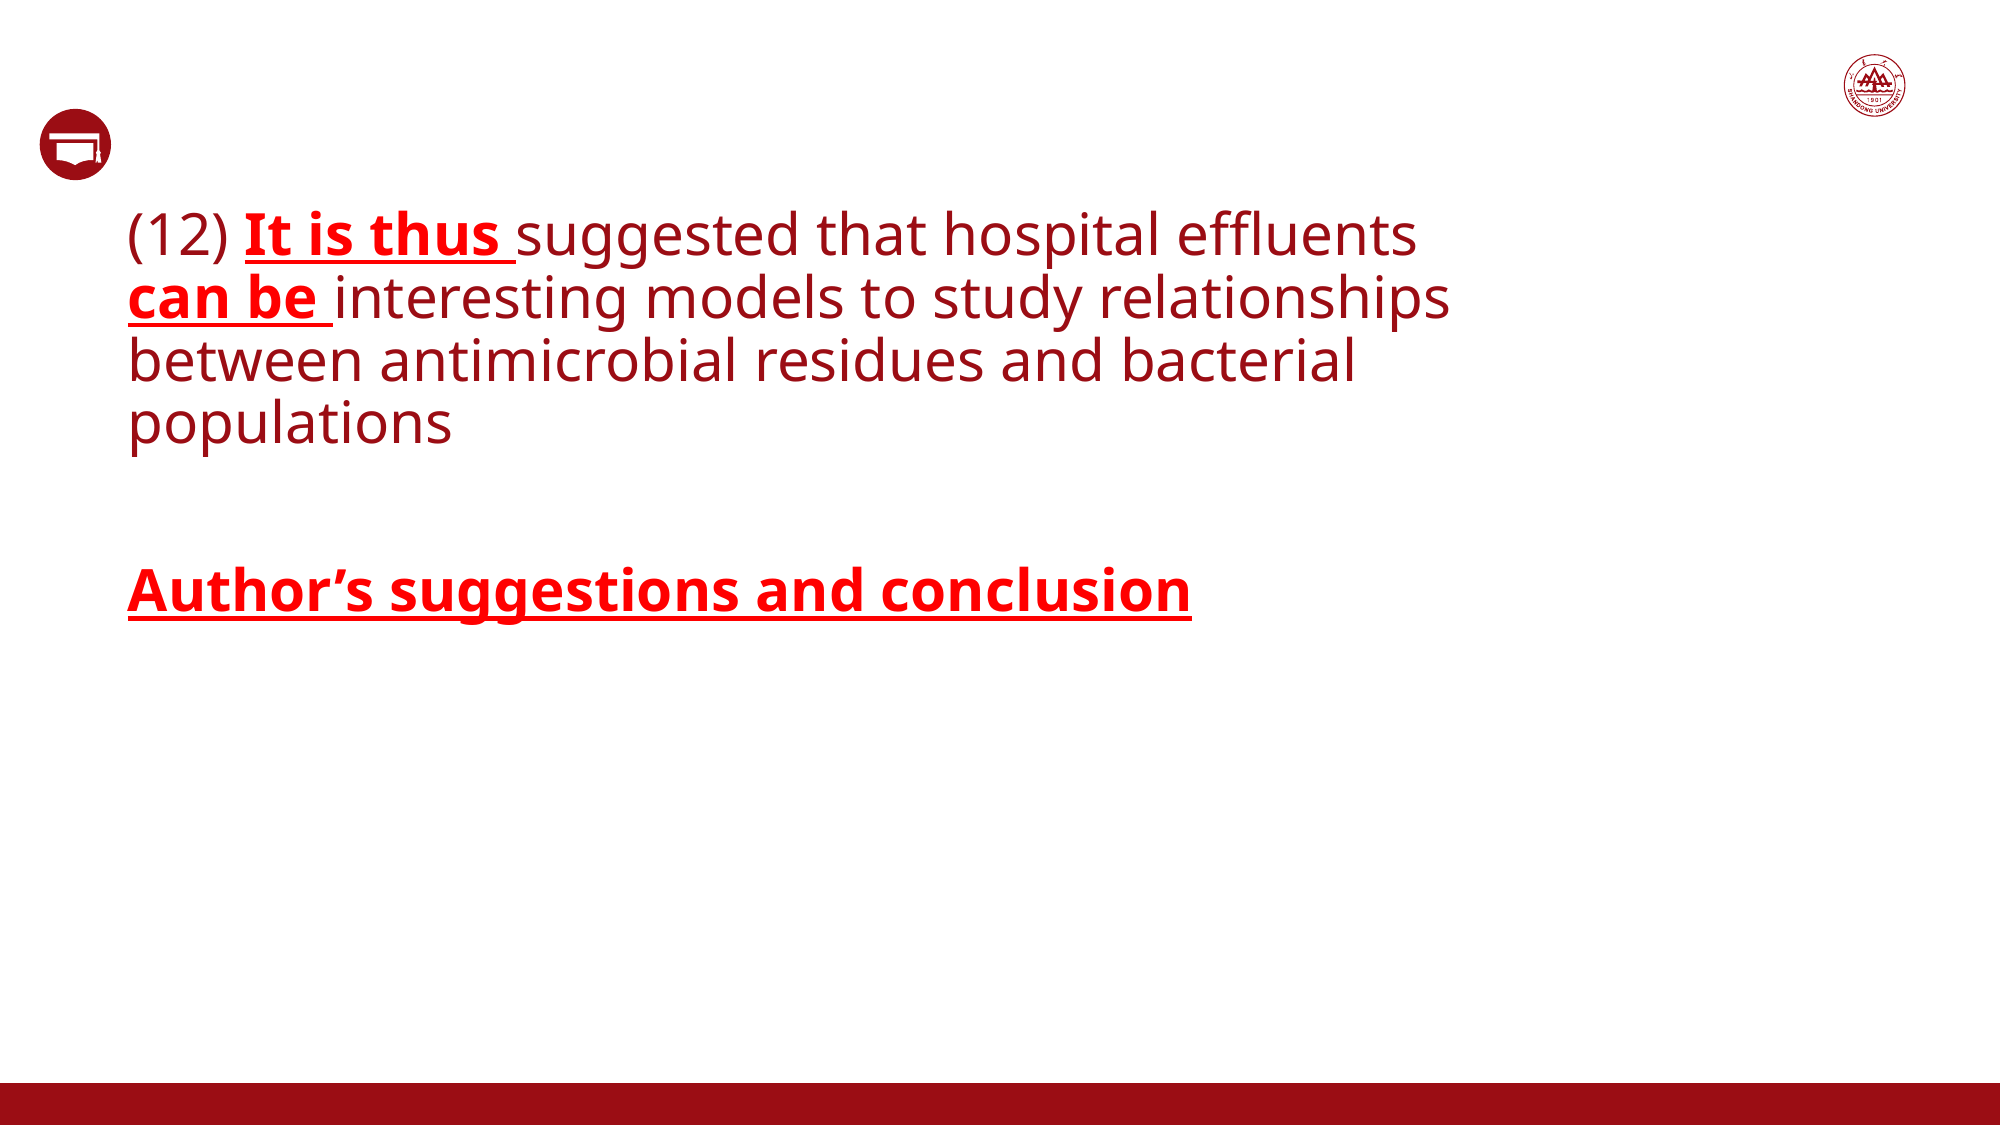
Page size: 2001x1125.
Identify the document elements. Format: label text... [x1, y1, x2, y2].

list (12) It is thus suggested that hospital effluents can be interesting models to study relationships between antimicrobial residues and bacterial populations Author’s suggestions and conclusion [113, 197, 1534, 985]
